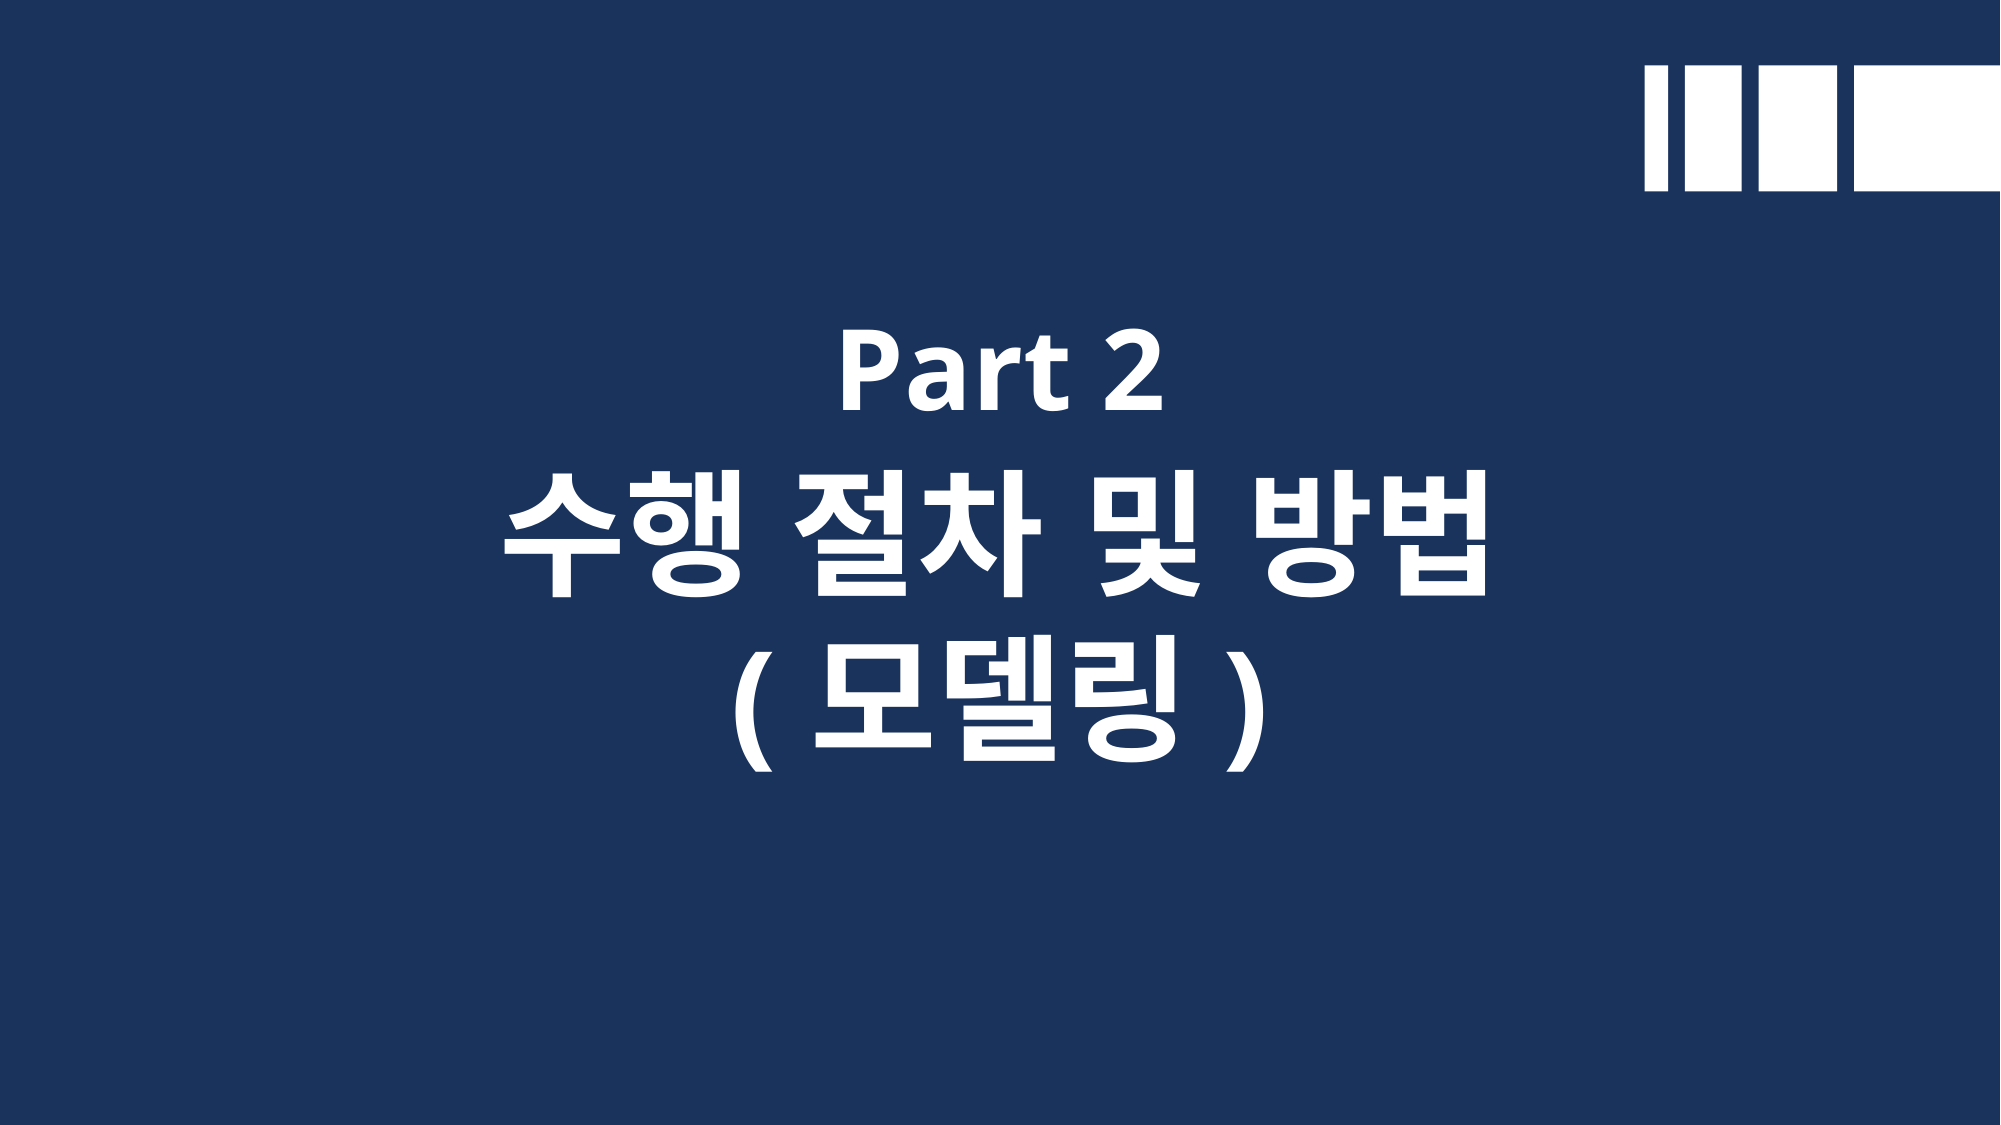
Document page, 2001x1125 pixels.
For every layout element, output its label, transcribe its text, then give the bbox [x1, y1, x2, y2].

text_box 수행 절차 및 방법 (모델링) [484, 441, 1516, 786]
text_box Part 2 [819, 290, 1181, 441]
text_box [1644, 65, 2000, 192]
